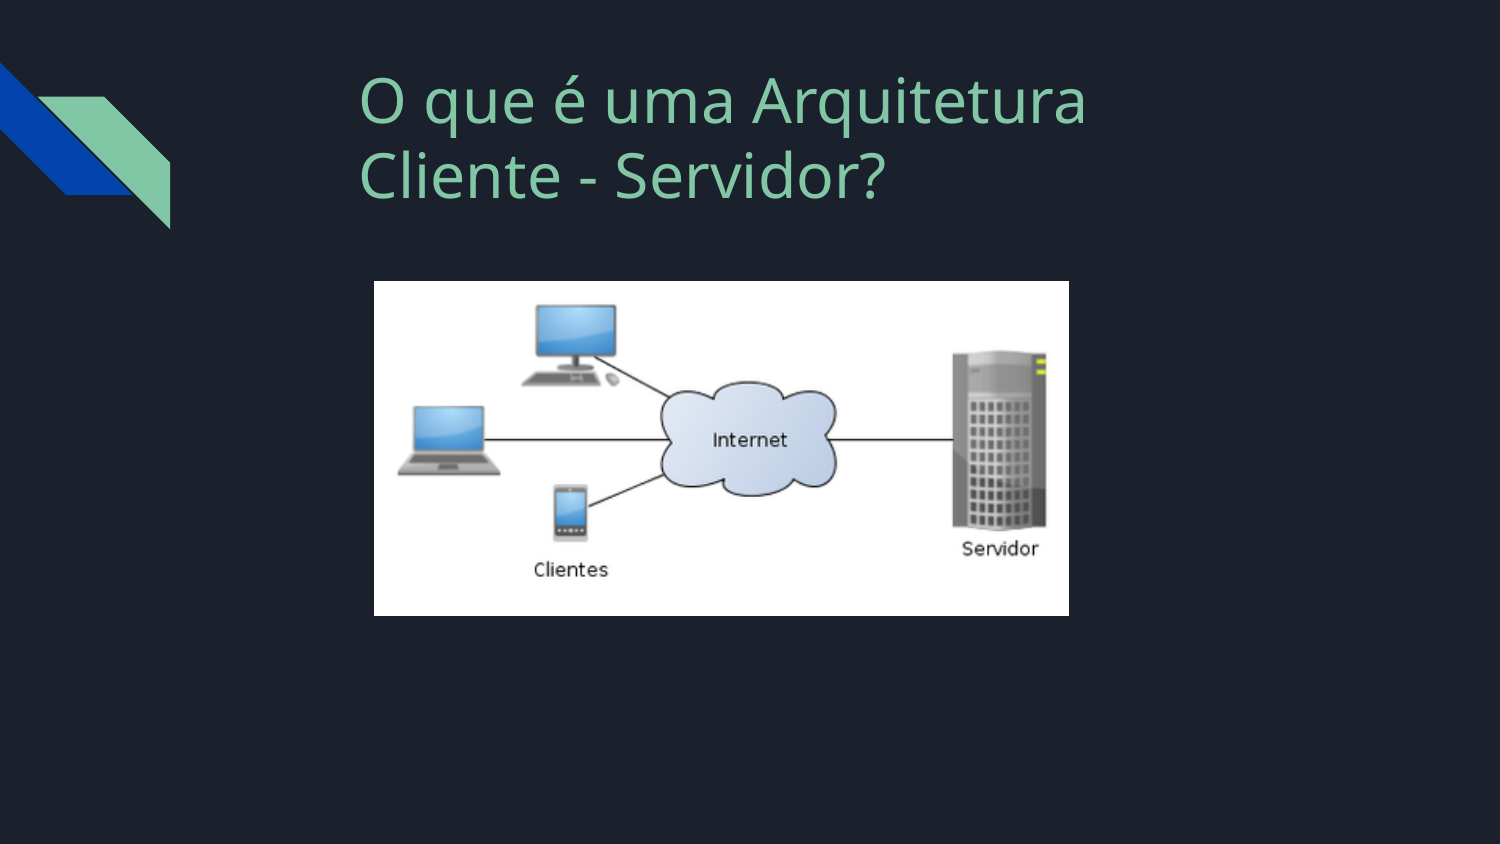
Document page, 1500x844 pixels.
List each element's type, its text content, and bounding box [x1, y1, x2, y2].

title O que é uma Arquitetura Cliente - Servidor? [344, 46, 1316, 197]
picture [373, 281, 1069, 616]
